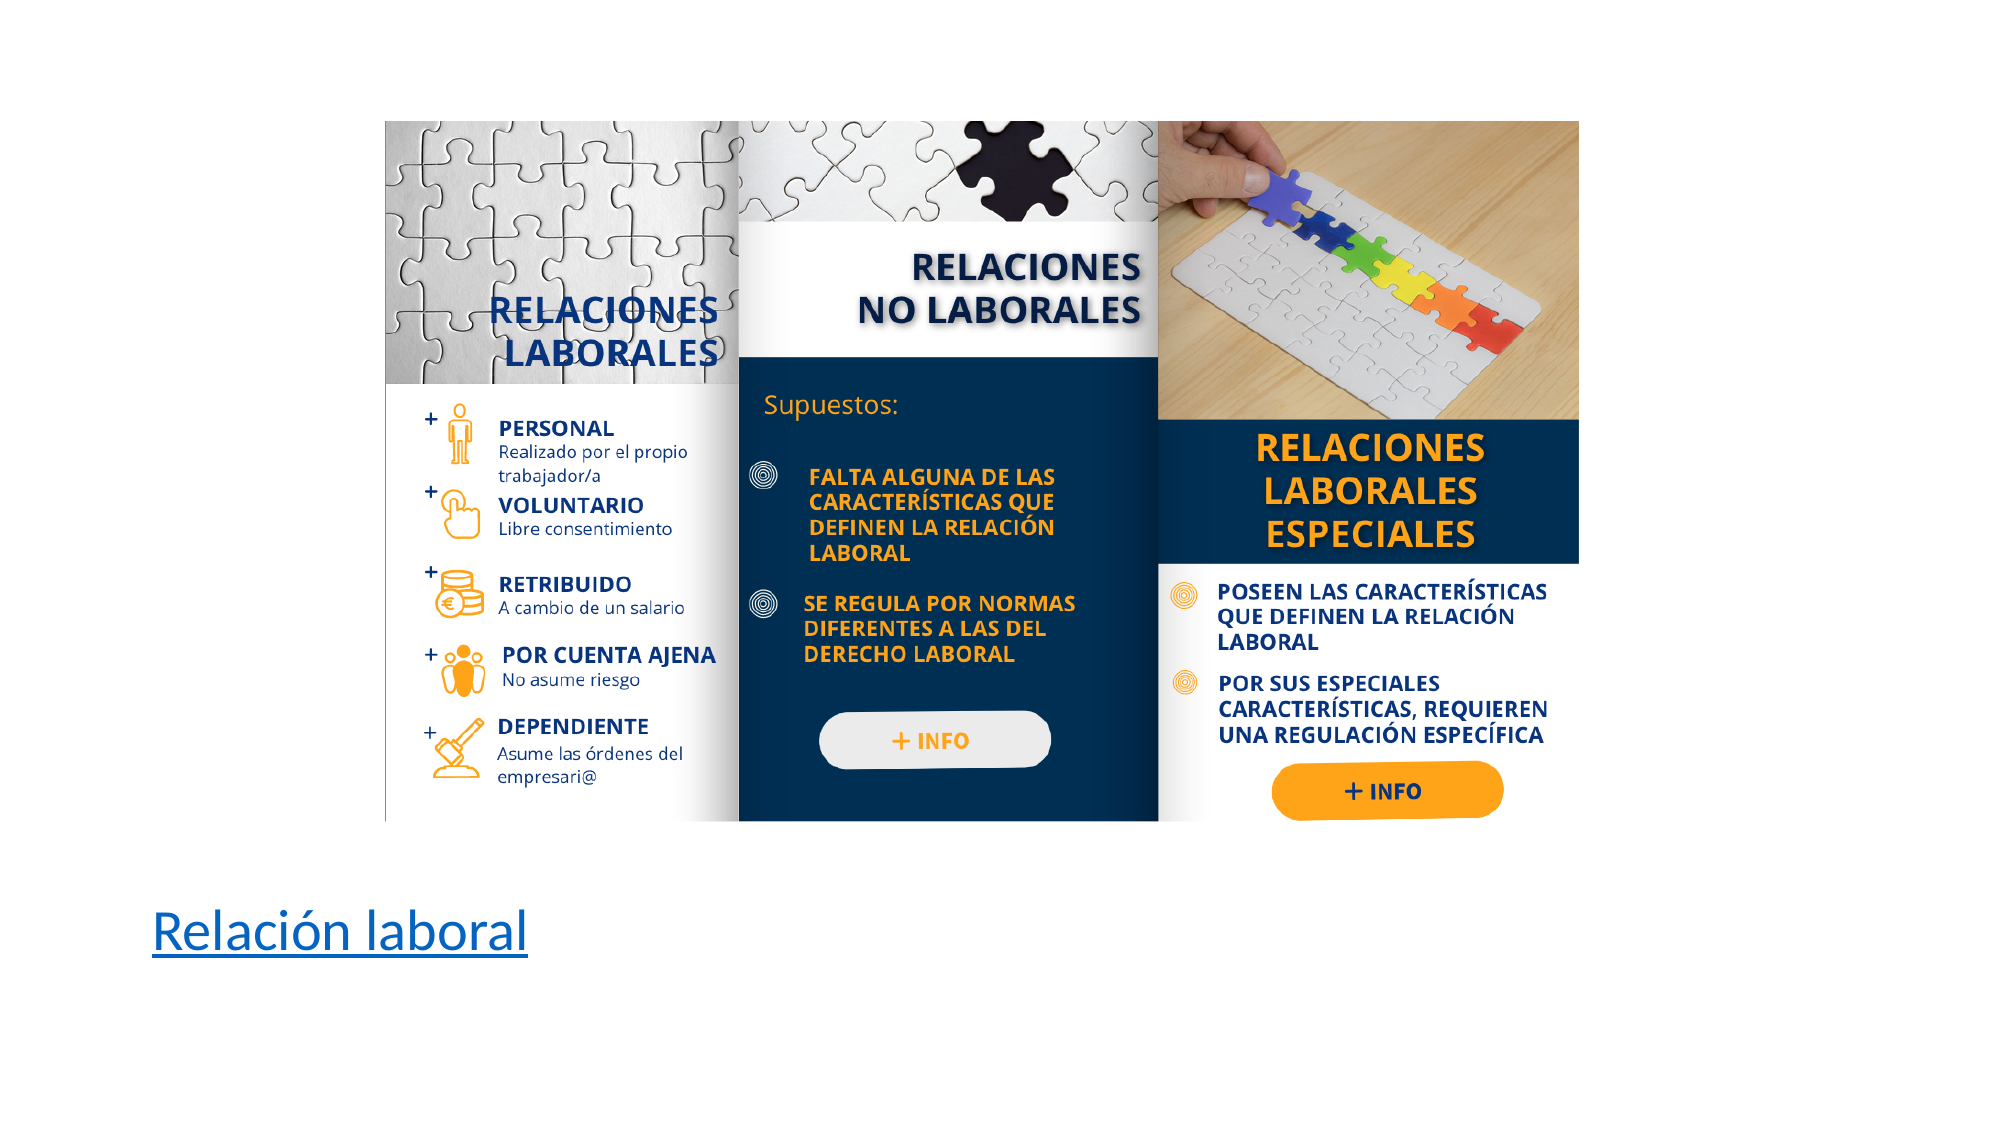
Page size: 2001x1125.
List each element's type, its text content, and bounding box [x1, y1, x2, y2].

list Relación laboral [137, 299, 1863, 1014]
picture [385, 121, 1579, 822]
